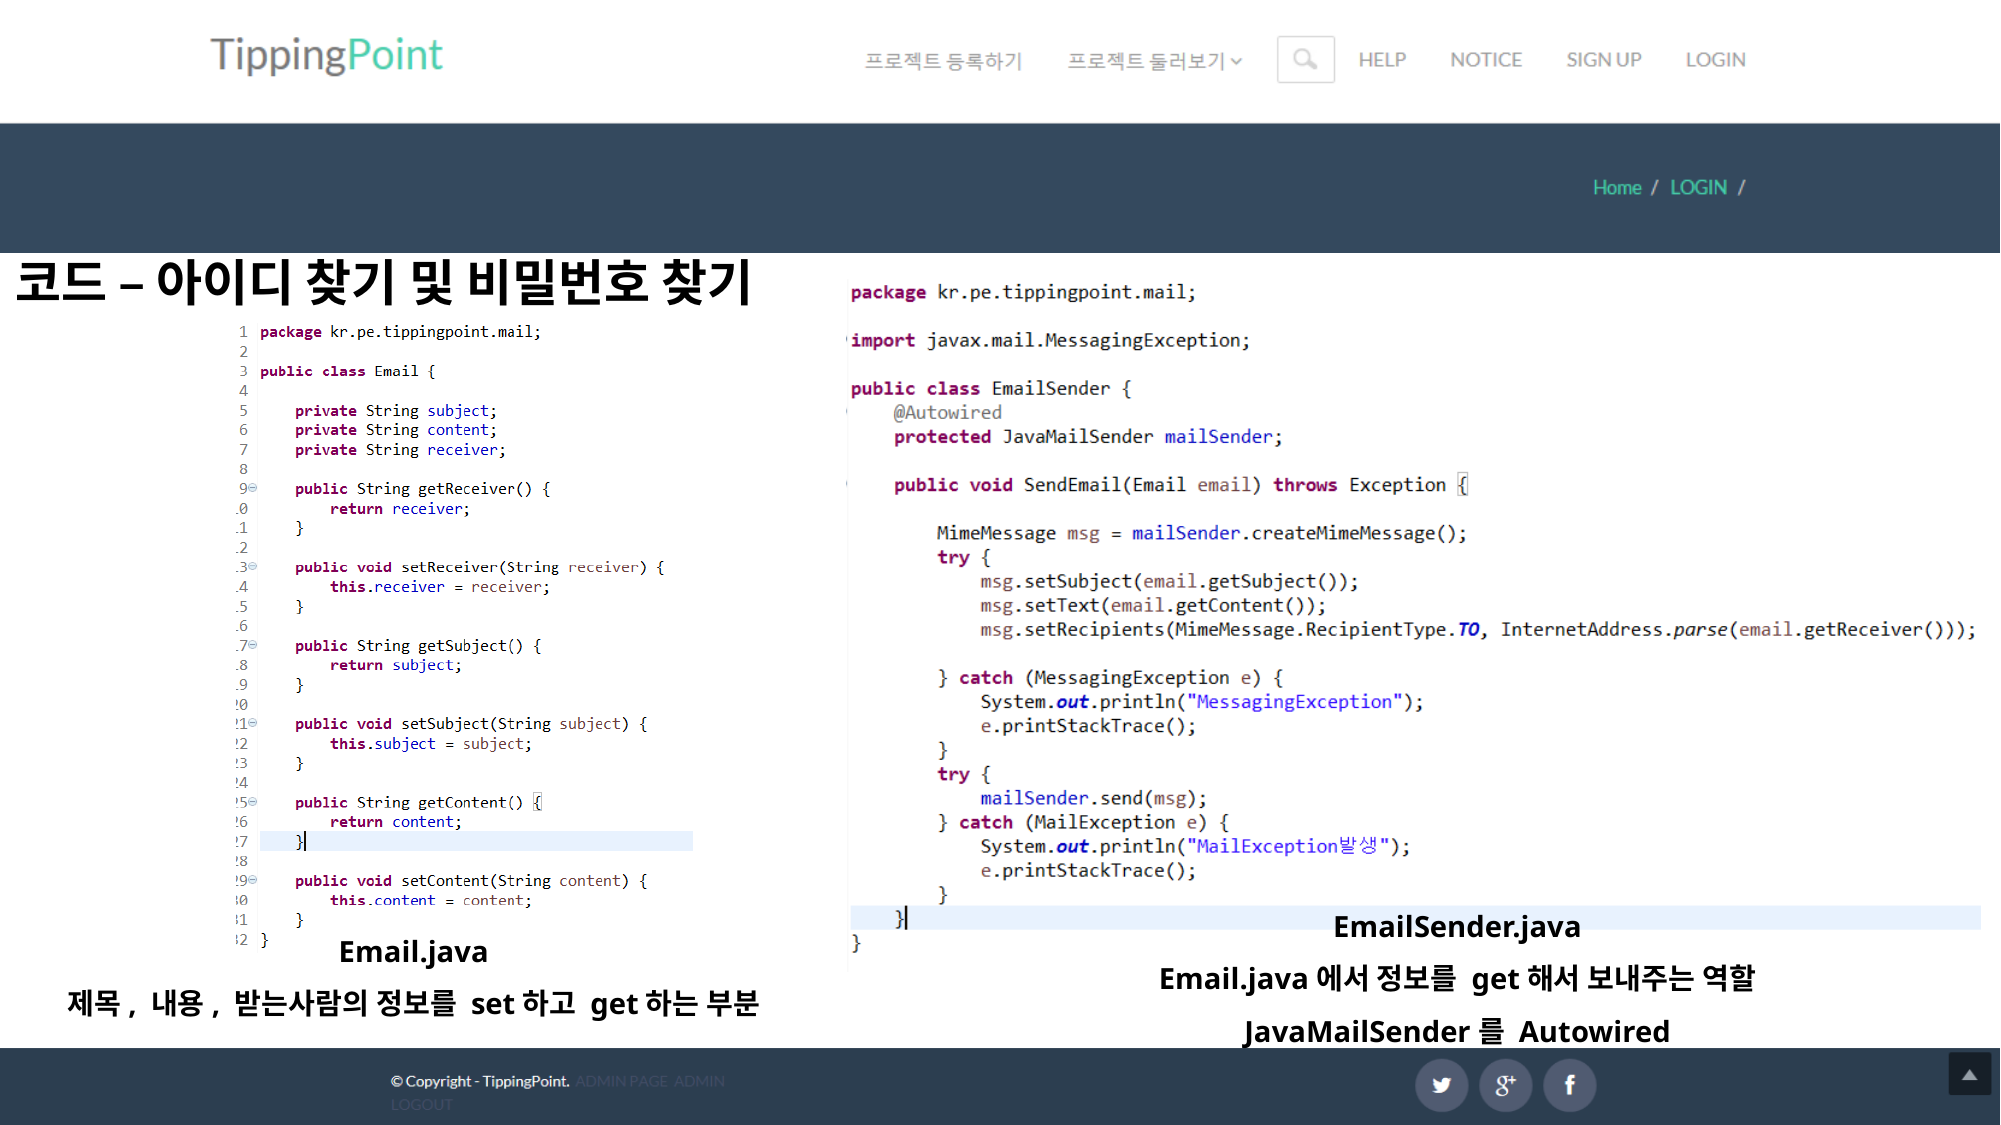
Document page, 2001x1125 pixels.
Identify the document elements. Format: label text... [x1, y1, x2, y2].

picture [0, 18, 2000, 253]
picture [0, 1046, 2000, 1125]
picture [235, 323, 694, 953]
list 코드 – 아이디 찾기 및 비밀번호 찾기 [0, 262, 2000, 349]
text_box Email.java 제목, 내용, 받는사람의 정보를 set하고 get하는 부분 [0, 929, 828, 1028]
text_box [0, 947, 2000, 1046]
text_box EmailSender.java Email.java에서 정보를 get해서 보내주는 역할 JavaMailSender를 Autowired [1043, 980, 1872, 1003]
picture [846, 278, 1981, 972]
